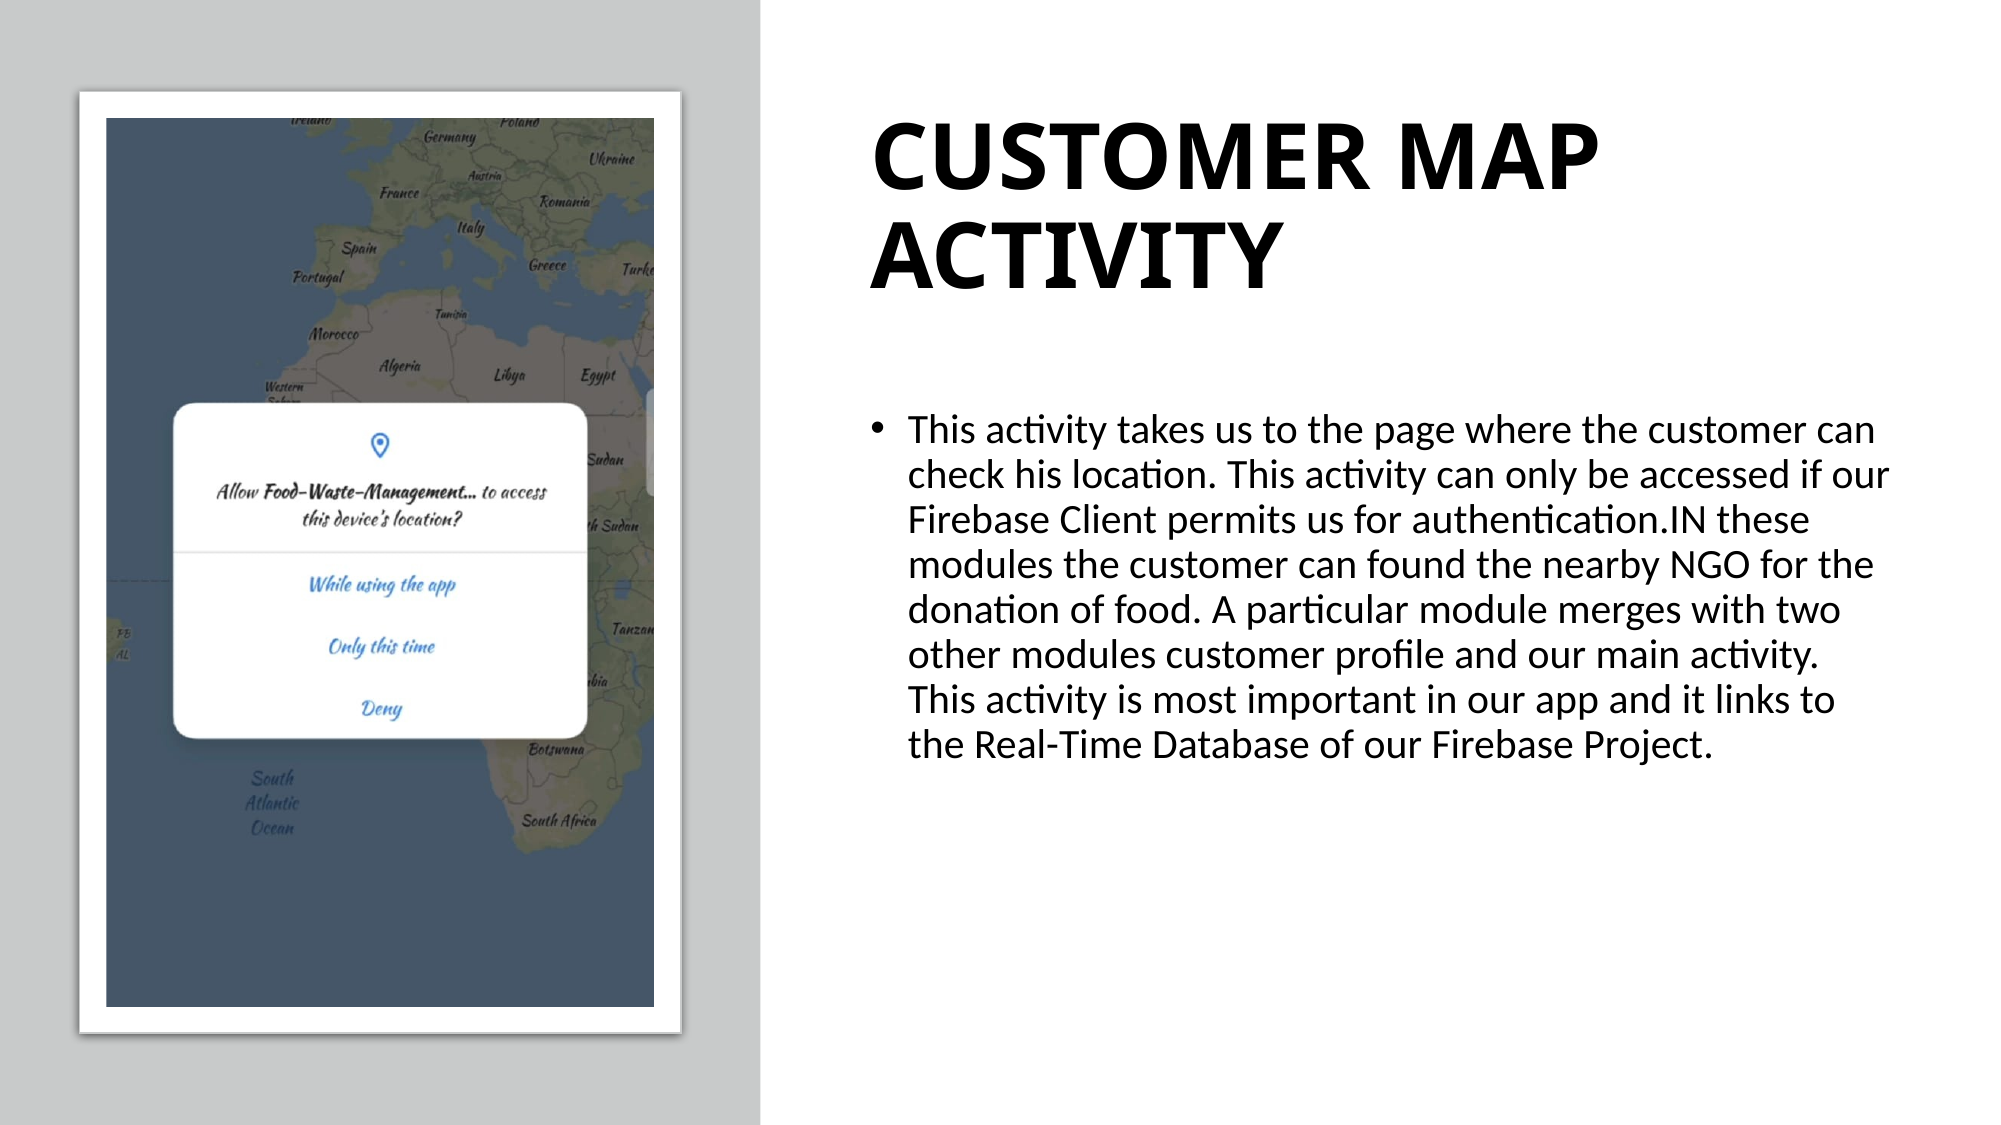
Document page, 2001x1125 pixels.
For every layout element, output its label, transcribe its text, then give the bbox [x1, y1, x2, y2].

title CUSTOMER MAP ACTIVITY [855, 103, 1909, 379]
text_box [761, 0, 2000, 1125]
list This activity takes us to the page where the customer can check his location. This activity can only be accessed if our Firebase Client permits us for authentication.IN these modules the customer can found the nearby NGO for the donation of food. A particular module merges with two other modules customer profile and our main activity. This activity is most important in our app and it links to the Real-Time Database of our Firebase Project. [855, 399, 1909, 1021]
text_box [0, 0, 761, 1125]
picture [106, 118, 654, 1007]
text_box [78, 91, 682, 1034]
